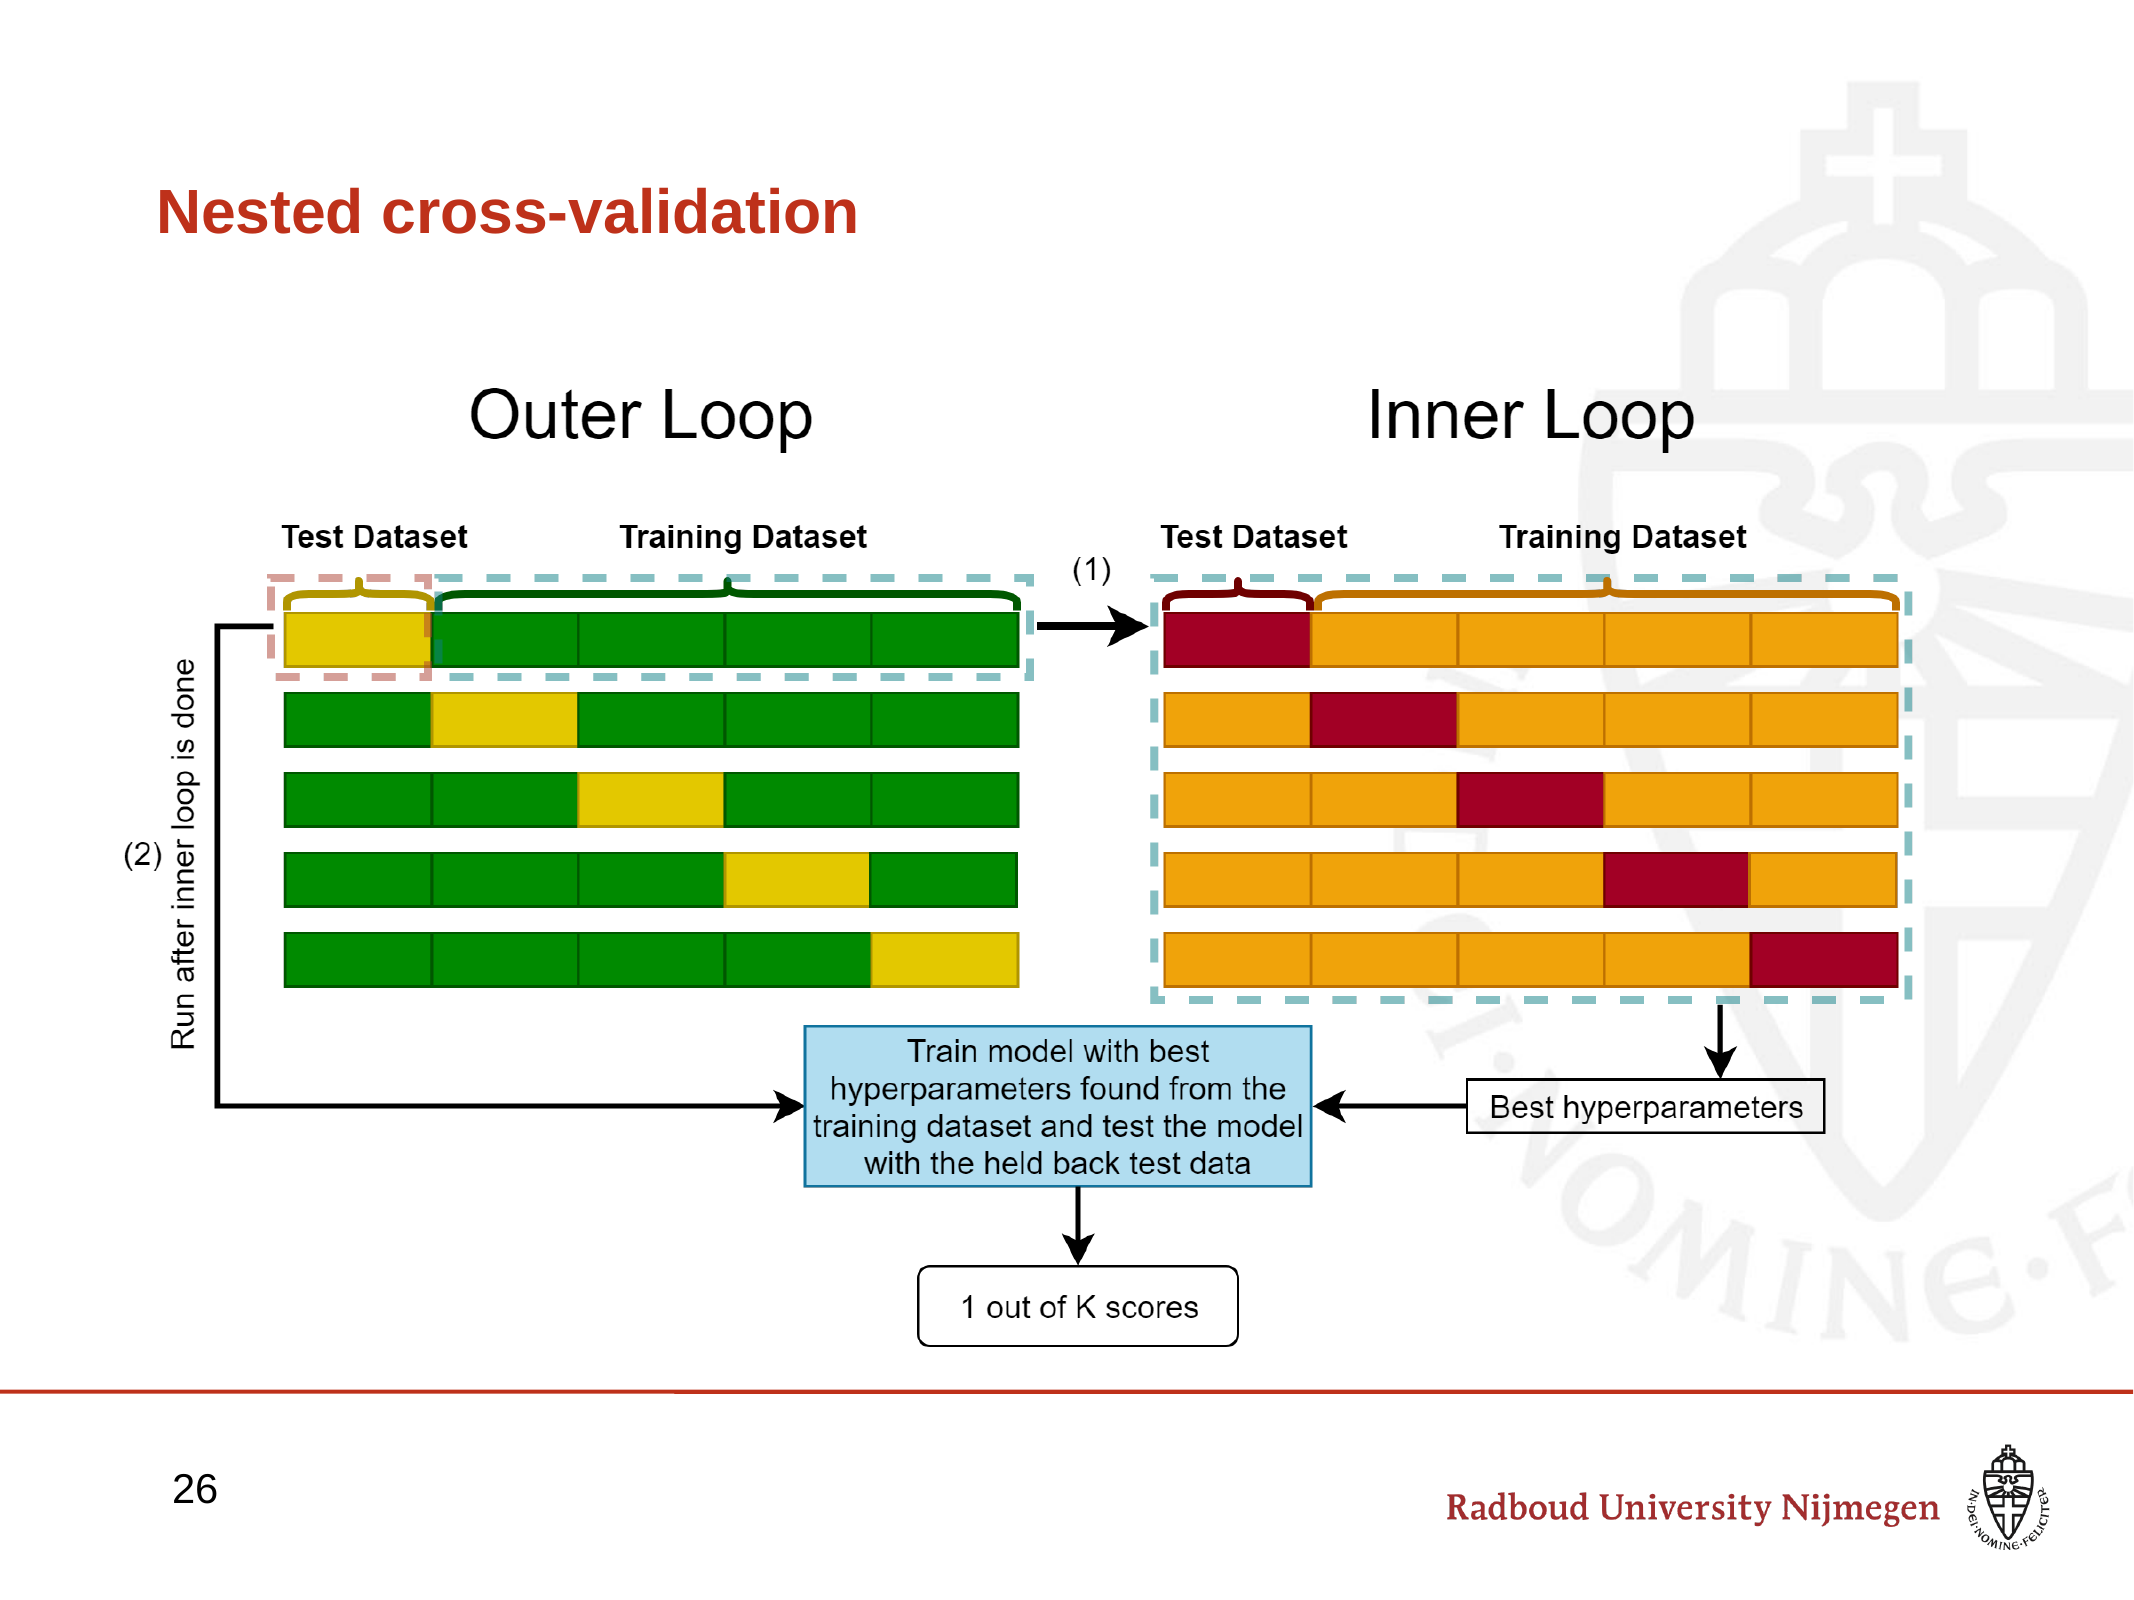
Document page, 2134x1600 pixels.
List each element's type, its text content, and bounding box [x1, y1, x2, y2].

slide_number 26 [157, 1444, 655, 1530]
picture [0, 1394, 2134, 1600]
picture [0, 0, 2134, 1389]
title Nested cross-validation [147, 162, 1961, 336]
